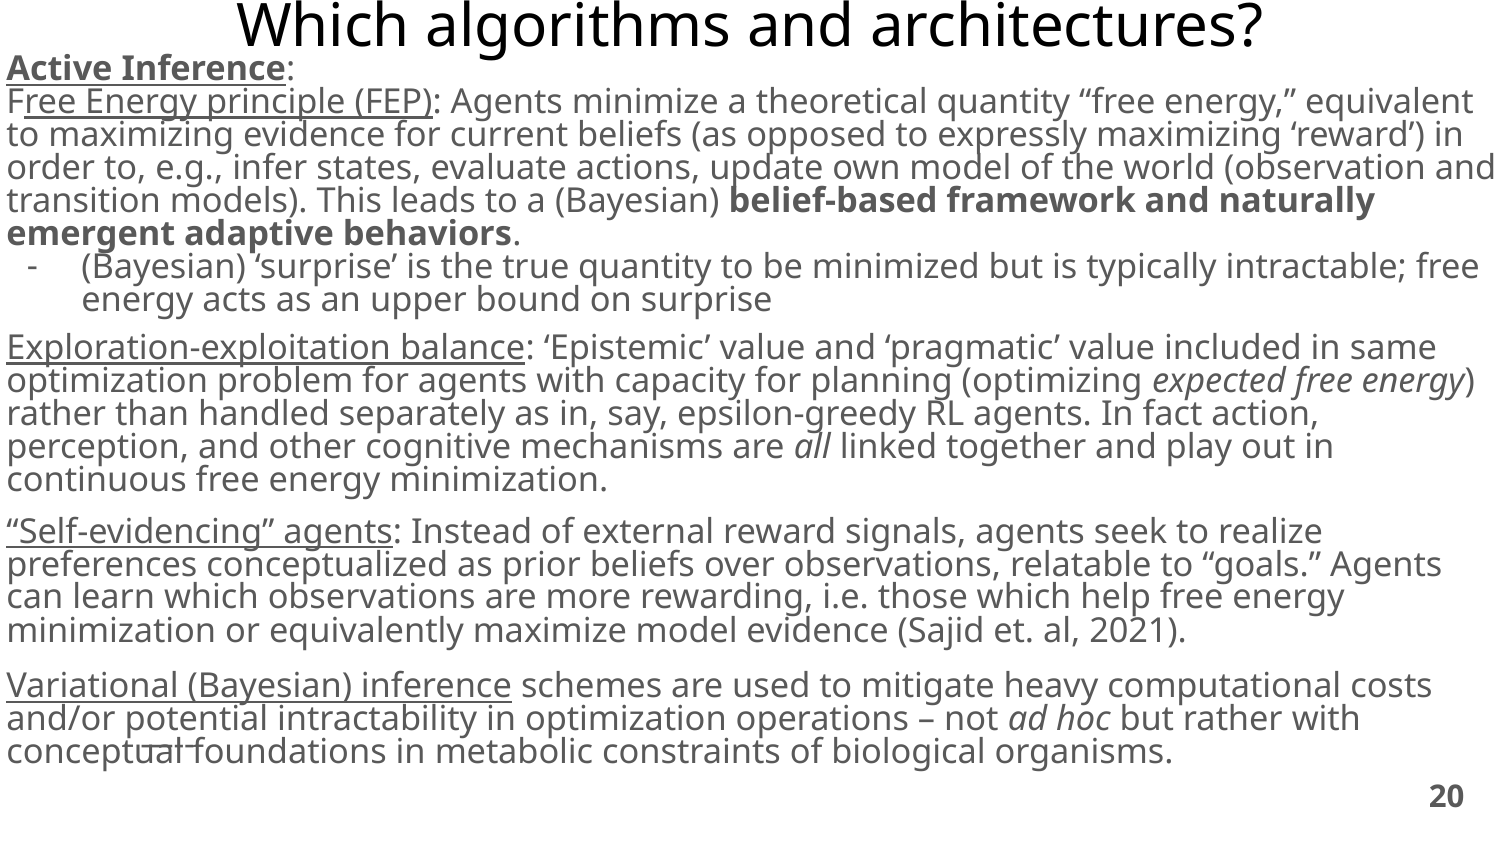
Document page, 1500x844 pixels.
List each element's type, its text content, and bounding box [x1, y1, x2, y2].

slide_number ‹#› [1389, 764, 1480, 830]
subtitle —-- [125, 714, 710, 818]
subtitle Active Inference: Free Energy principle (FEP): Agents minimize a theoretical quantity “free energy,” equivalent to maximizing evidence for current beliefs (as opposed to expressly maximizing ‘reward’) in order to, e.g., infer states, evaluate actions, update own model of the world (observation and transition models). This leads to a (Bayesian) belief-based framework and naturally emergent adaptive behaviors. (Bayesian) ‘surprise’ is the true quantity to be minimized but is typically intractable; free energy acts as an upper bound on surprise Exploration-exploitation balance: ‘Epistemic’ value and ‘pragmatic’ value included in same optimization problem for agents with capacity for planning (optimizing expected free energy) rather than handled separately as in, say, epsilon-greedy RL agents. In fact action, perception, and other cognitive mechanisms are all linked together and play out in continuous free energy minimization. “Self-evidencing” agents: Instead of external reward signals, agents seek to realize preferences conceptualized as prior beliefs over observations, relatable to “goals.” Agents can learn which observations are more rewarding, i.e. those which help free energy minimization or equivalently maximize model evidence (Sajid et. al, 2021). Variational (Bayesian) inference schemes are used to mitigate heavy computational costs and/or potential intractability in optimization operations – not ad hoc but rather with conceptual foundations in metabolic constraints of biological organisms. [0, 39, 1500, 673]
title Which algorithms and architectures? [0, 8, 1500, 39]
